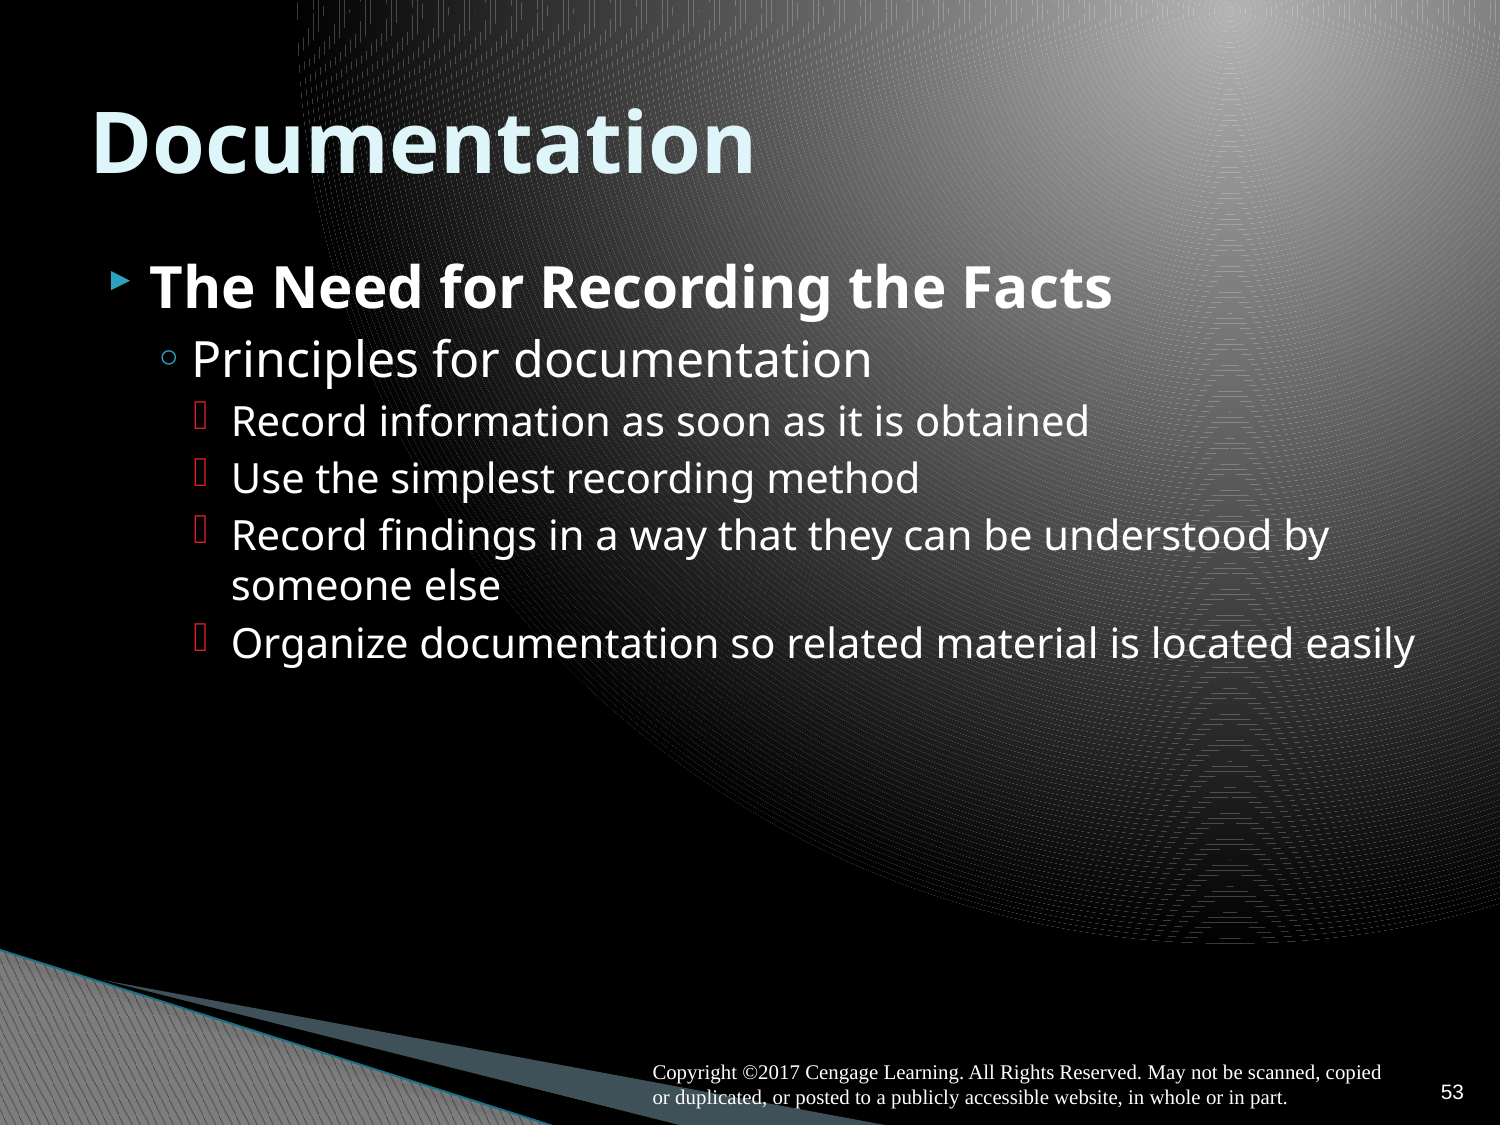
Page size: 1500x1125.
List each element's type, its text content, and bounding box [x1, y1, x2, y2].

slide_number 53 [1419, 1051, 1479, 1112]
picture [0, 952, 543, 1125]
footer Copyright ©2017 Cengage Learning. All Rights Reserved. May not be scanned, copied or duplicated, or posted to a publicly accessible website, in whole or in part. [637, 1051, 1419, 1112]
list The Need for Recording the Facts Principles for documentation Record information as soon as it is obtained Use the simplest recording method Record findings in a way that they can be understood by someone else Organize documentation so related material is located easily [75, 243, 1438, 986]
title Documentation [75, 45, 1425, 233]
